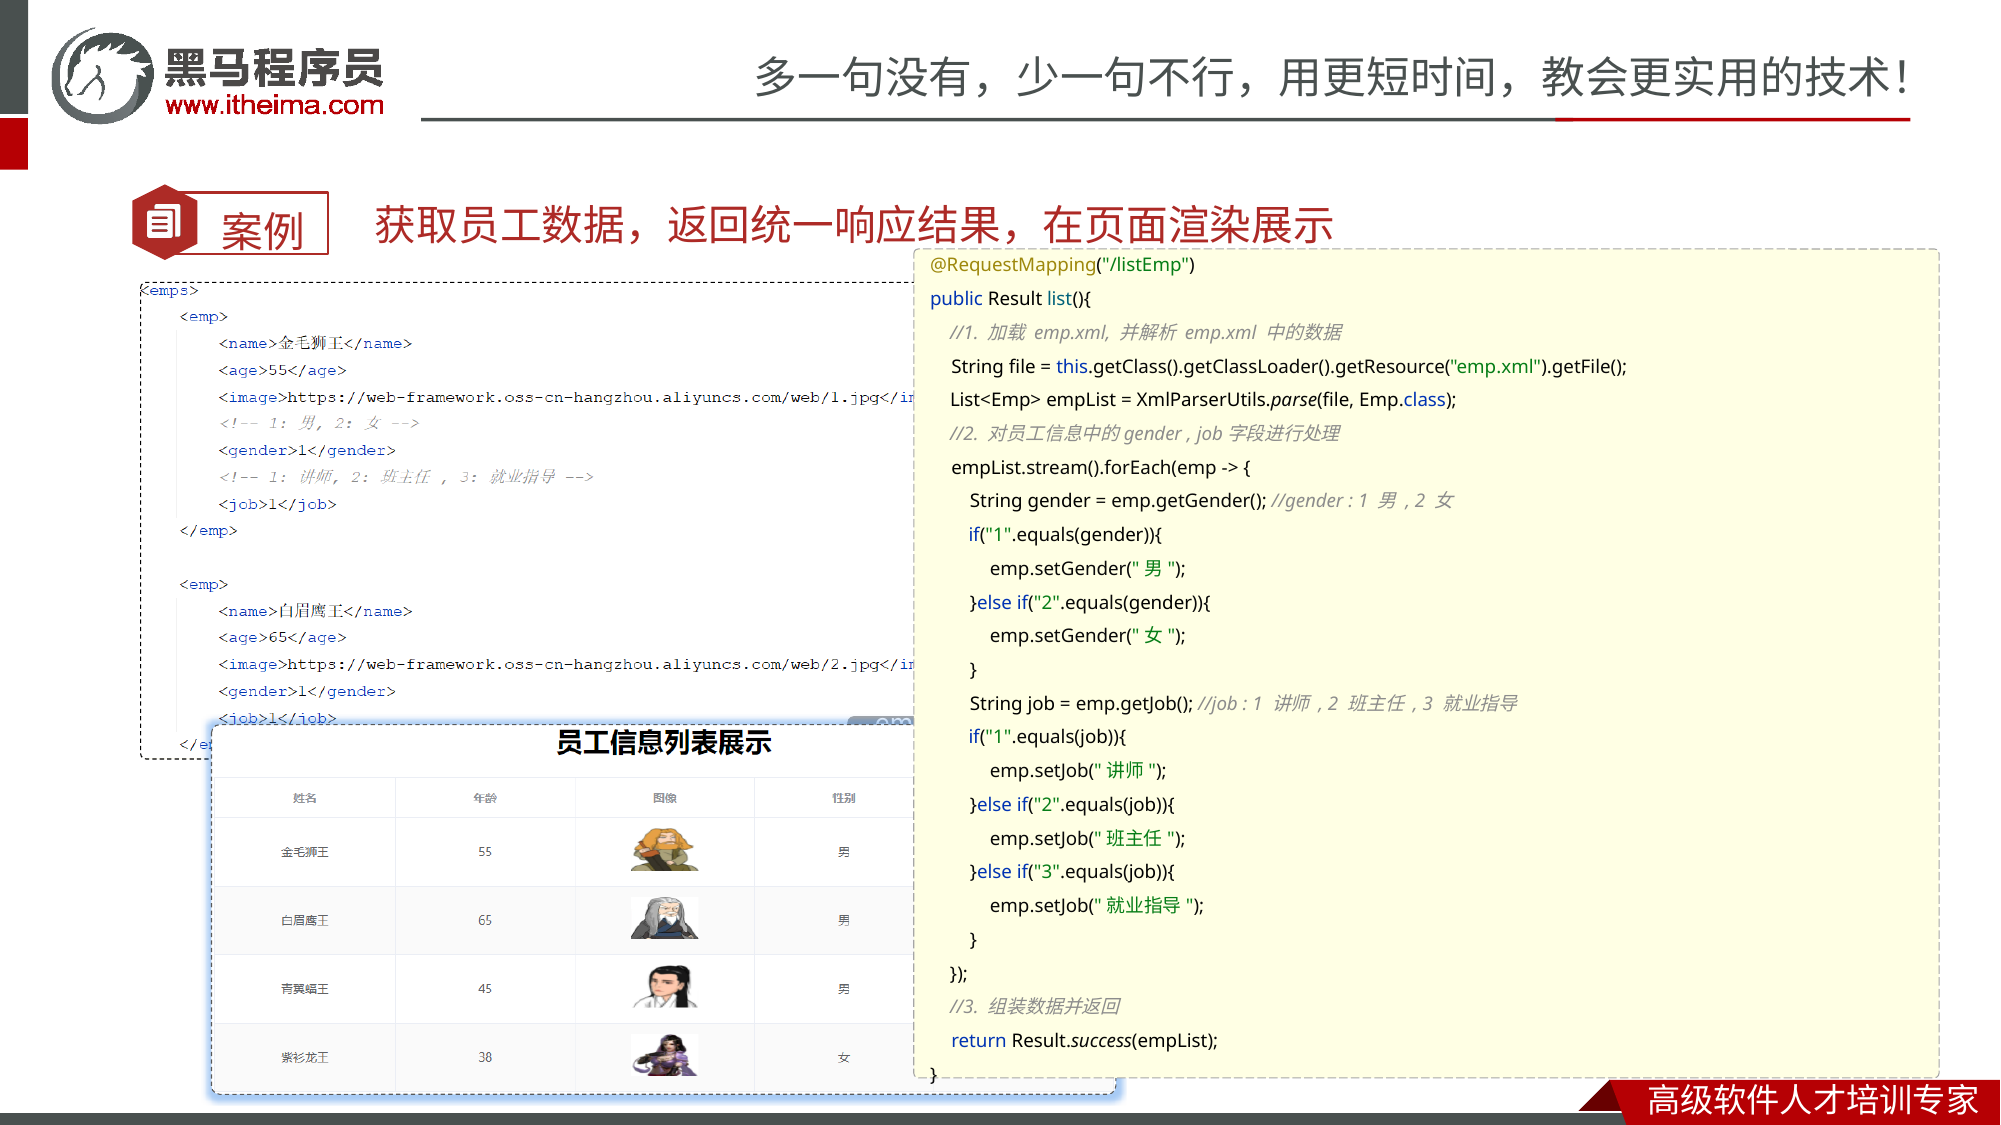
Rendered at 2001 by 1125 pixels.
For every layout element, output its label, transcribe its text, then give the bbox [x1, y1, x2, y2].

text_box @RequestMapping("/listEmp") public Result list(){ //1. 加载 emp.xml, 并解析 emp.xml 中的数据 String file = this.getClass().getClassLoader().getResource("emp.xml").getFile(); List<Emp> empList = XmlParserUtils.parse(file, Emp.class); //2. 对员工信息中的gender , job字段进行处理 empList.stream().forEach(emp -> { String gender = emp.getGender(); //gender : 1 男 , 2 女 if("1".equals(gender)){ emp.setGender("男"); }else if("2".equals(gender)){ emp.setGender("女"); } String job = emp.getJob(); //job : 1 讲师 , 2 班主任 , 3 就业指导 if("1".equals(job)){ emp.setJob("讲师"); }else if("2".equals(job)){ emp.setJob("班主任"); }else if("3".equals(job)){ emp.setJob("就业指导"); } }); //3. 组装数据并返回 return Result.success(empList); } [911, 246, 1942, 1080]
picture [147, 204, 181, 238]
picture [50, 26, 384, 125]
picture [211, 724, 1117, 1095]
list 获取员工数据，返回统一响应结果，在页面渲染展示 [360, 181, 1872, 266]
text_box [140, 282, 977, 761]
